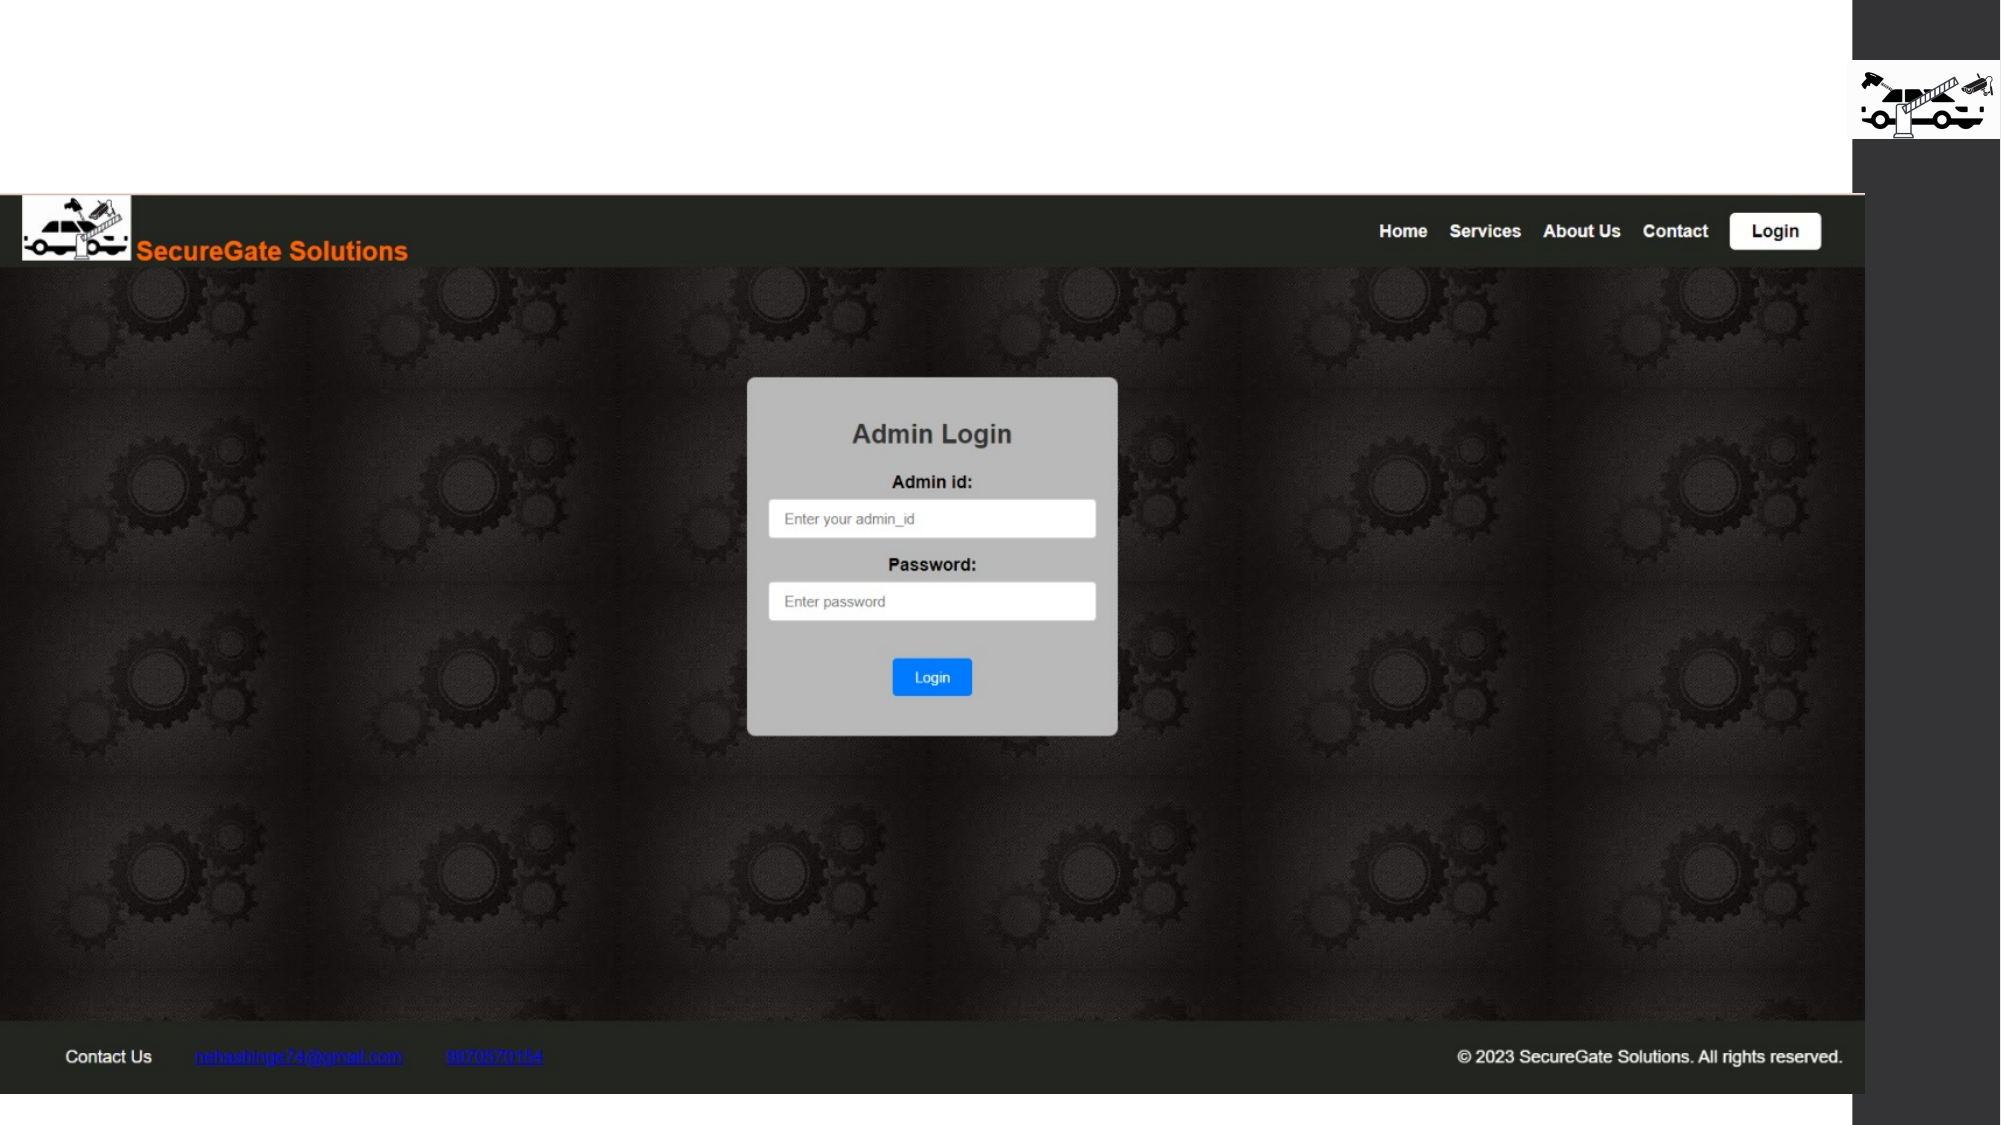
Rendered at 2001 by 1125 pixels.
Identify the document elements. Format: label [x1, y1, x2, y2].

picture [1846, 59, 2000, 139]
picture [0, 193, 1866, 1094]
